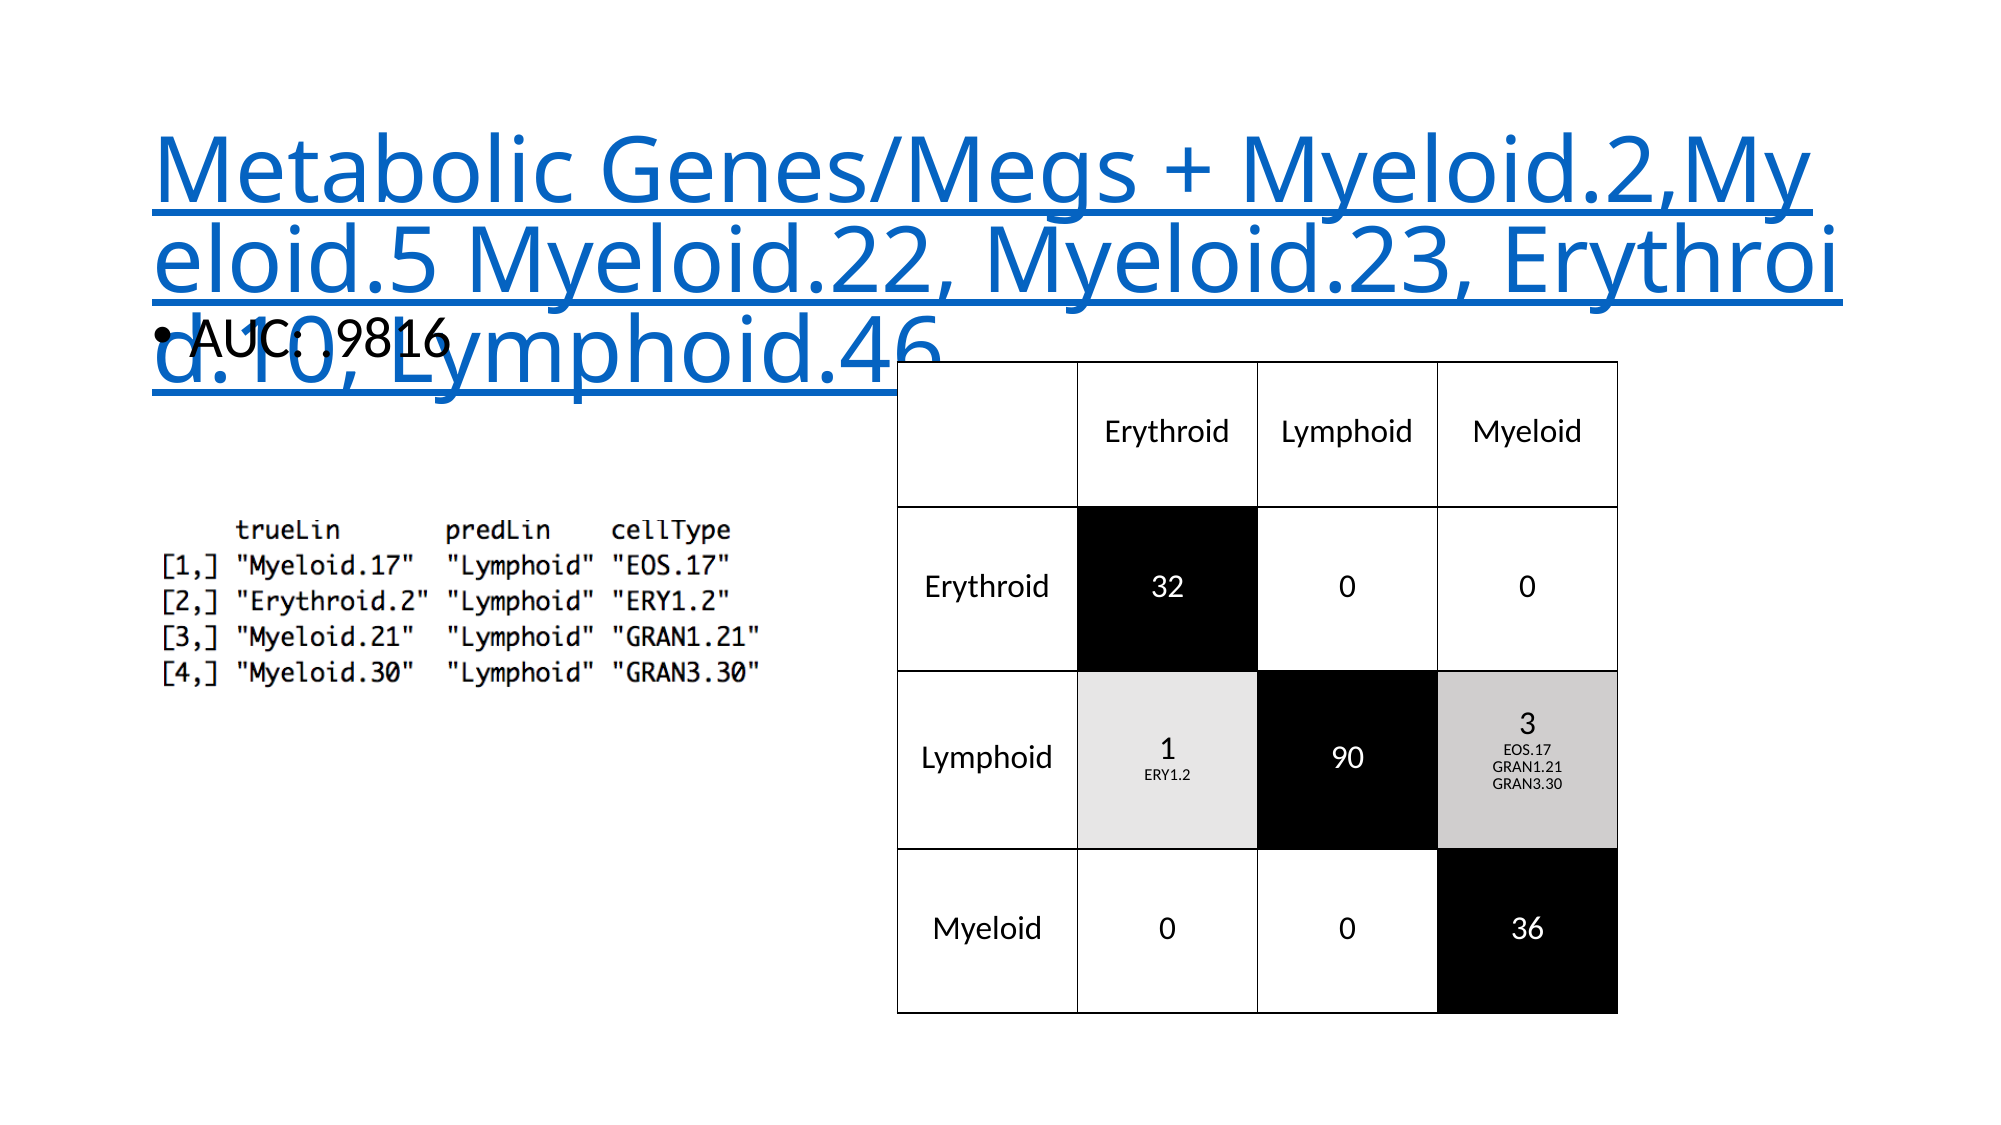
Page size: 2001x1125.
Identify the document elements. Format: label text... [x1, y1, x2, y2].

table_cell 0 [1438, 508, 1617, 670]
table_header Lymphoid [1258, 363, 1437, 506]
table_cell 1 ERY1.2 [1078, 672, 1257, 848]
table_cell 36 [1438, 850, 1617, 1012]
table_cell Erythroid [898, 508, 1077, 670]
table_cell 3 EOS.17 GRAN1.21 GRAN3.30 [1438, 672, 1617, 848]
table_header Myeloid [1438, 363, 1617, 506]
table_cell 0 [1258, 508, 1437, 670]
table_cell 90 [1258, 672, 1437, 848]
list AUC: .9816 [137, 299, 1863, 1014]
picture [164, 520, 786, 688]
table_header [898, 363, 1077, 506]
table_cell 0 [1078, 850, 1257, 1012]
table_cell 32 [1078, 508, 1257, 670]
table_cell Myeloid [898, 850, 1077, 1012]
table_cell Lymphoid [898, 672, 1077, 848]
table_cell 0 [1258, 850, 1437, 1012]
title Metabolic Genes/Megs + Myeloid.2,Myeloid.5 Myeloid.22, Myeloid.23, Erythroid.10, Lymphoid.46 [137, 59, 1863, 278]
table_header Erythroid [1078, 363, 1257, 506]
